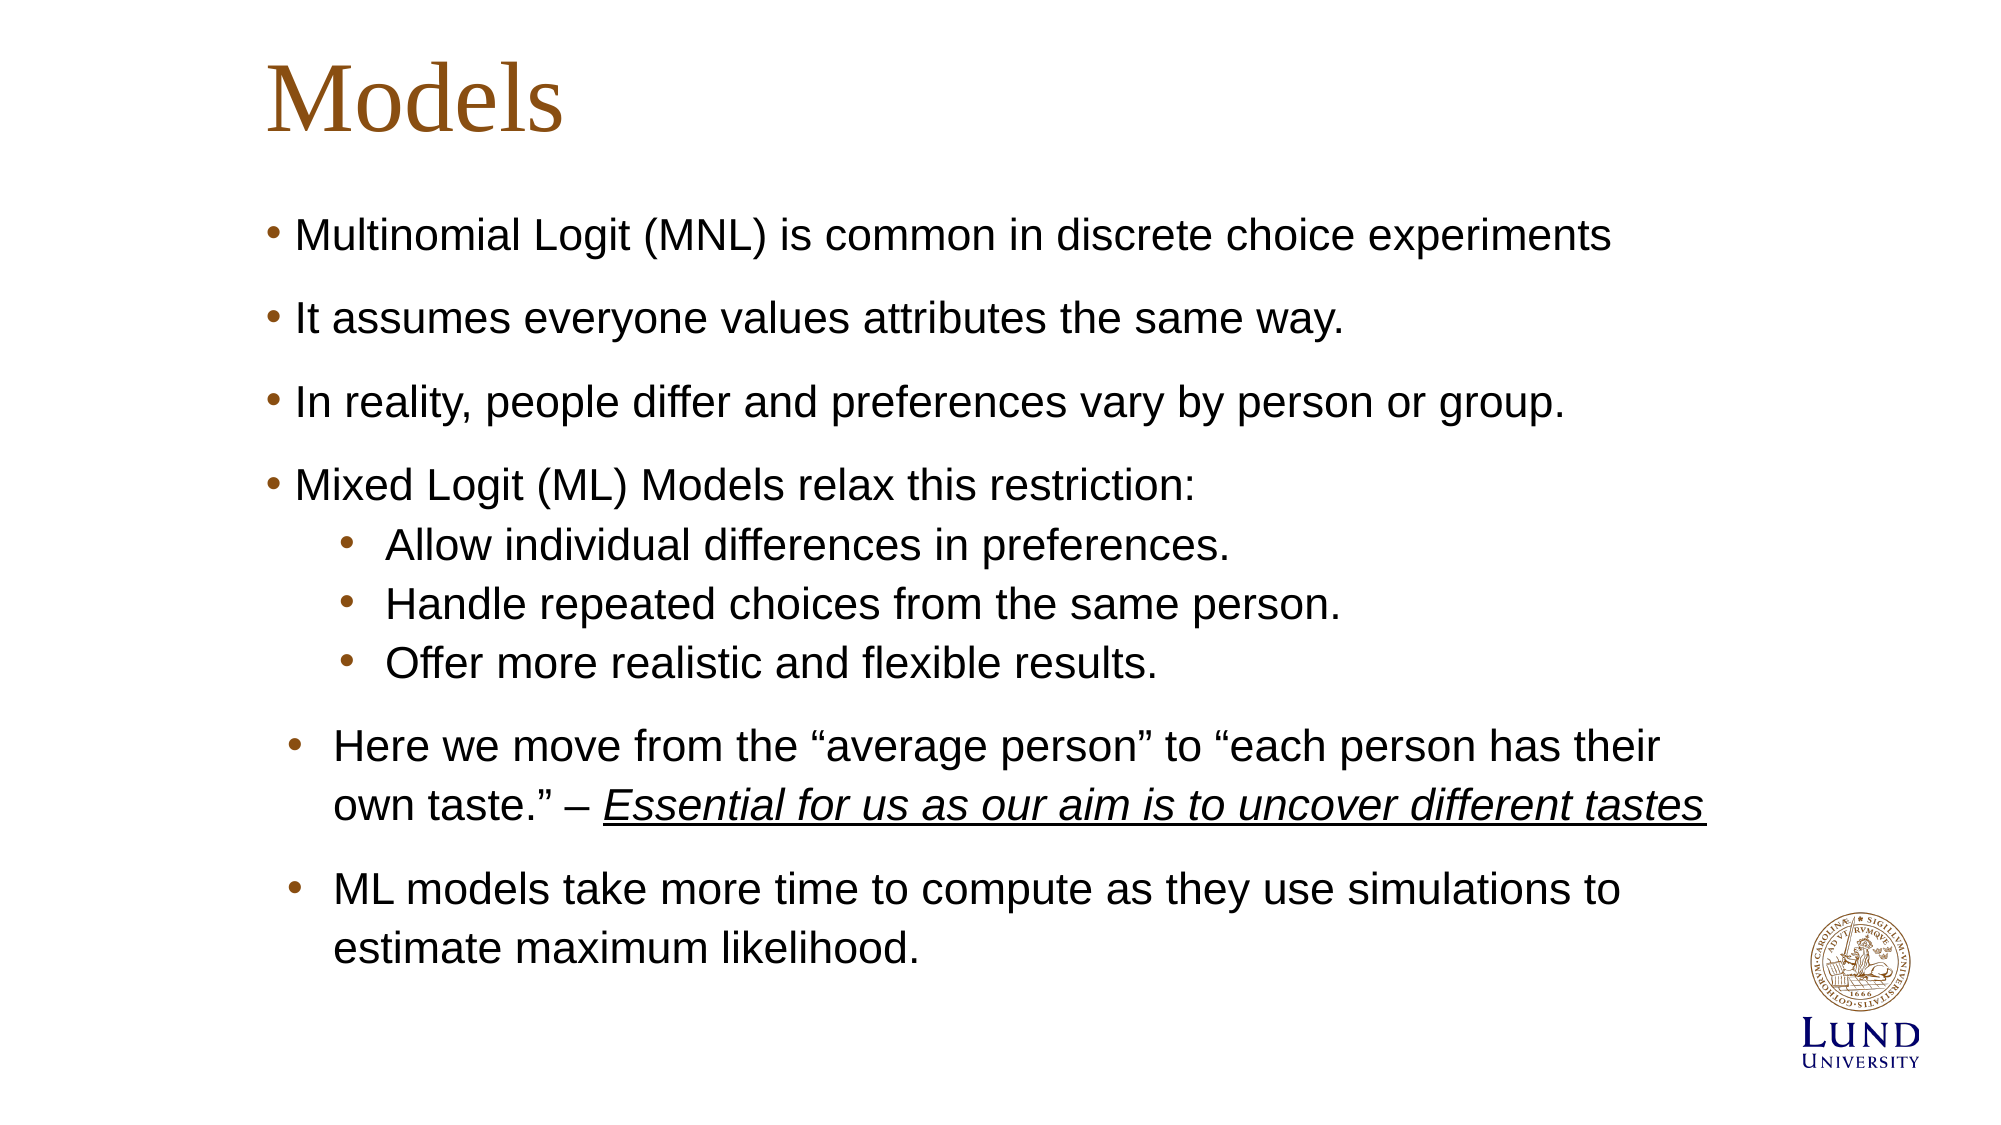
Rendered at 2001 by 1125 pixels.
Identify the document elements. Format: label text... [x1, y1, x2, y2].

list Multinomial Logit (MNL) is common in discrete choice experiments It assumes everyone values attributes the same way. In reality, people differ and preferences vary by person or group. Mixed Logit (ML) Models relax this restriction: Allow individual differences in preferences. Handle repeated choices from the same person. Offer more realistic and flexible results. Here we move from the “average person” to “each person has their own taste.” – Essential for us as our aim is to uncover different tastes ML models take more time to compute as they use simulations to estimate maximum likelihood. [265, 200, 1713, 1004]
title Models [265, 18, 1713, 200]
